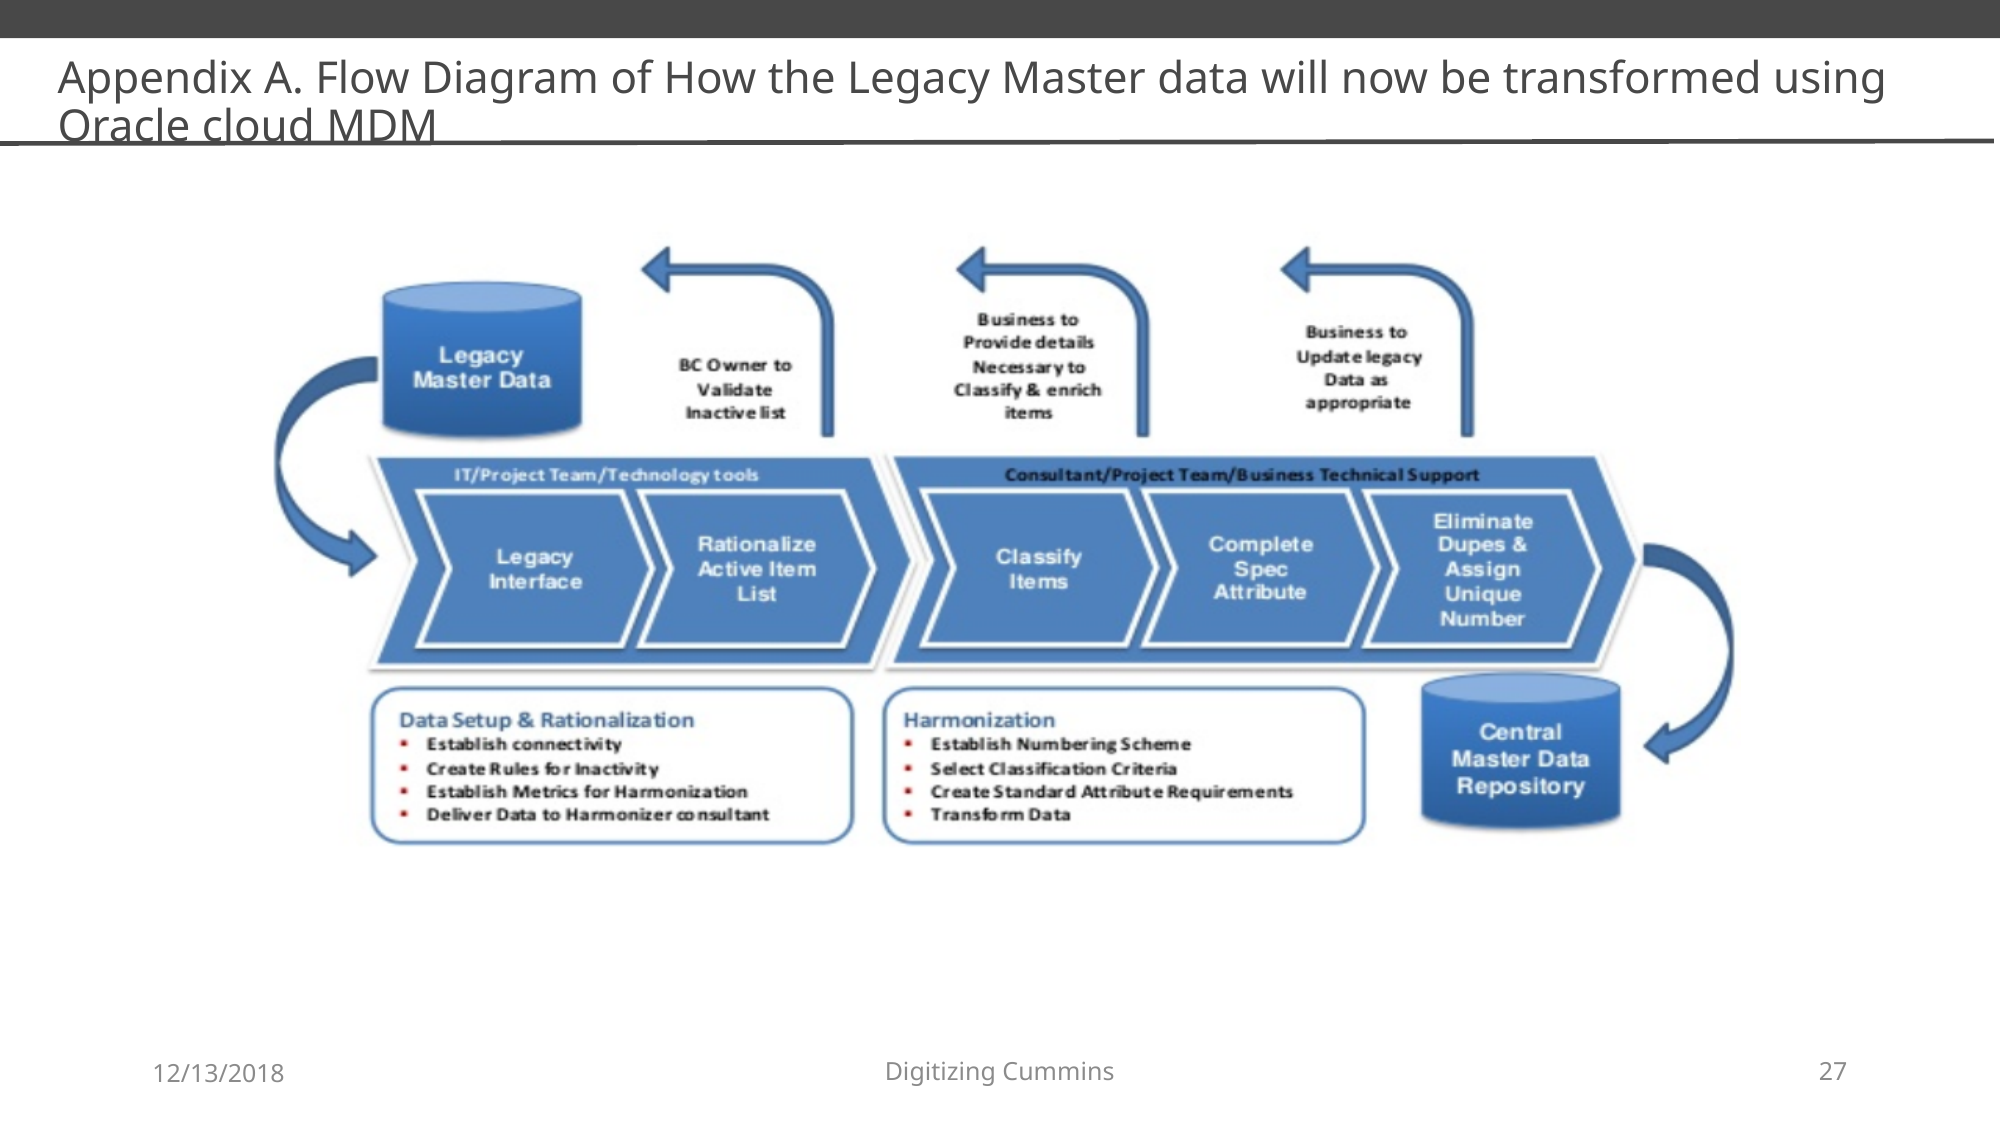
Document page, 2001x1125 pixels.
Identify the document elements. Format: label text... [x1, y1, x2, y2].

picture [273, 223, 1741, 968]
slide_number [137, 1042, 588, 1103]
slide_number 27 [1412, 1042, 1863, 1103]
list Appendix A. Flow Diagram of How the Legacy Master data will now be transformed using Oracle cloud MDM [42, 48, 1959, 159]
footer Digitizing Cummins [662, 1042, 1338, 1103]
